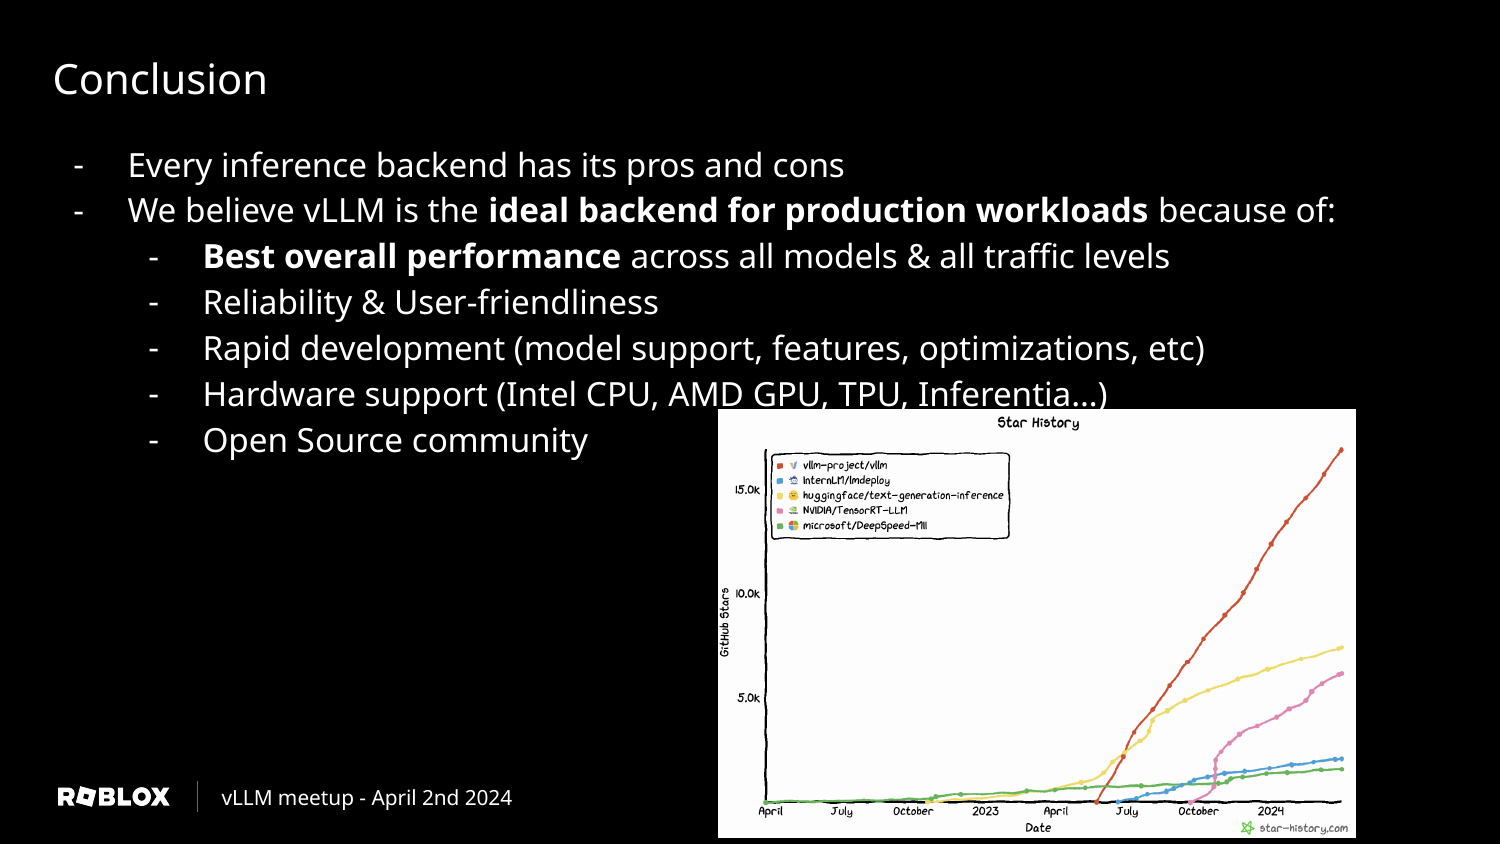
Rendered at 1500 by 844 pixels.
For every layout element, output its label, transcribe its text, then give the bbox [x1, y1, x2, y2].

list Every inference backend has its pros and cons We believe vLLM is the ideal backend for production workloads because of: Best overall performance across all models & all traffic levels Reliability & User-friendliness Rapid development (model support, features, optimizations, etc) Hardware support (Intel CPU, AMD GPU, TPU, Inferentia…) Open Source community [37, 122, 1463, 761]
picture [717, 409, 1356, 838]
title vLLM meetup - April 2nd 2024 [206, 787, 712, 807]
title Conclusion [37, 37, 1463, 98]
picture [58, 786, 170, 807]
